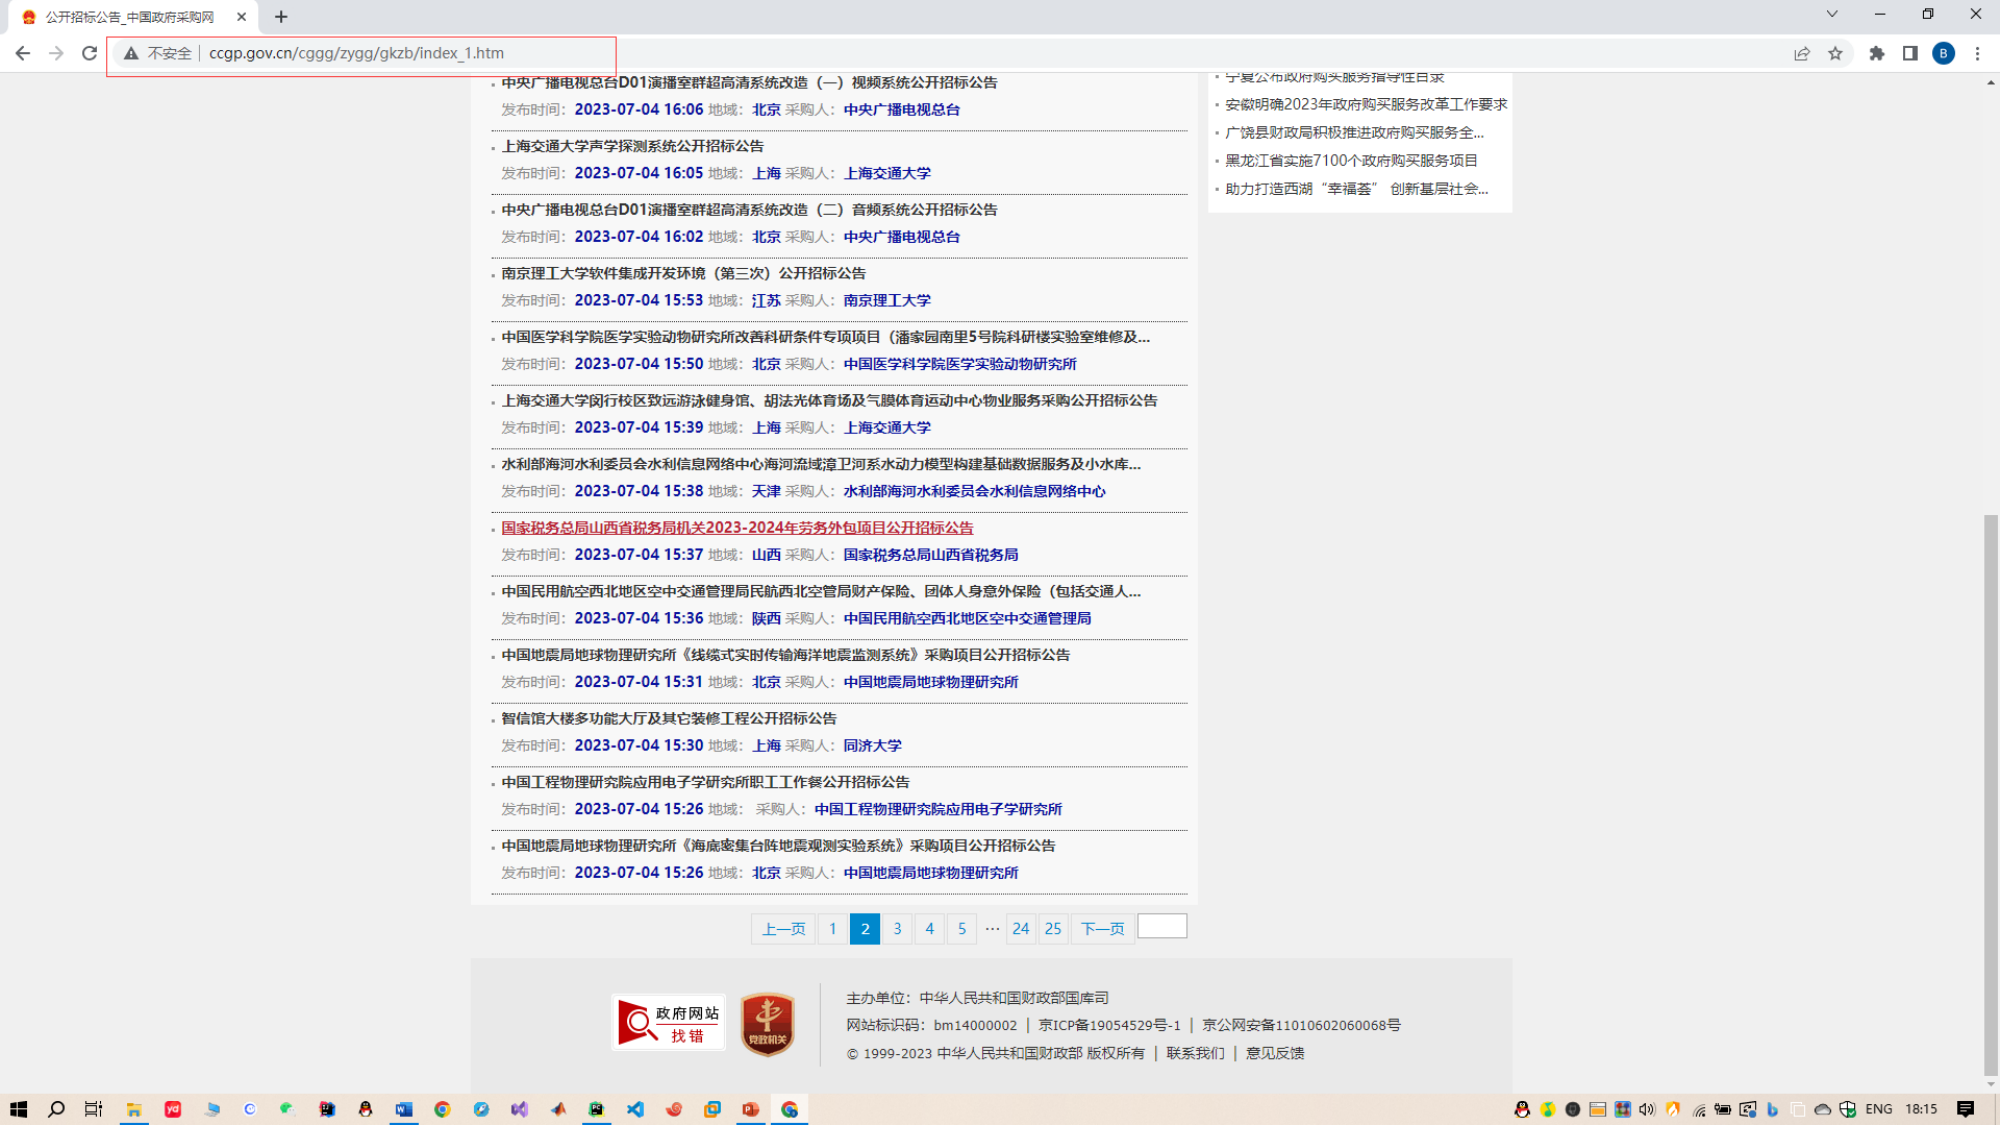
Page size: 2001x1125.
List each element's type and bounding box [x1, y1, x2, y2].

list [0, 0, 2000, 1125]
